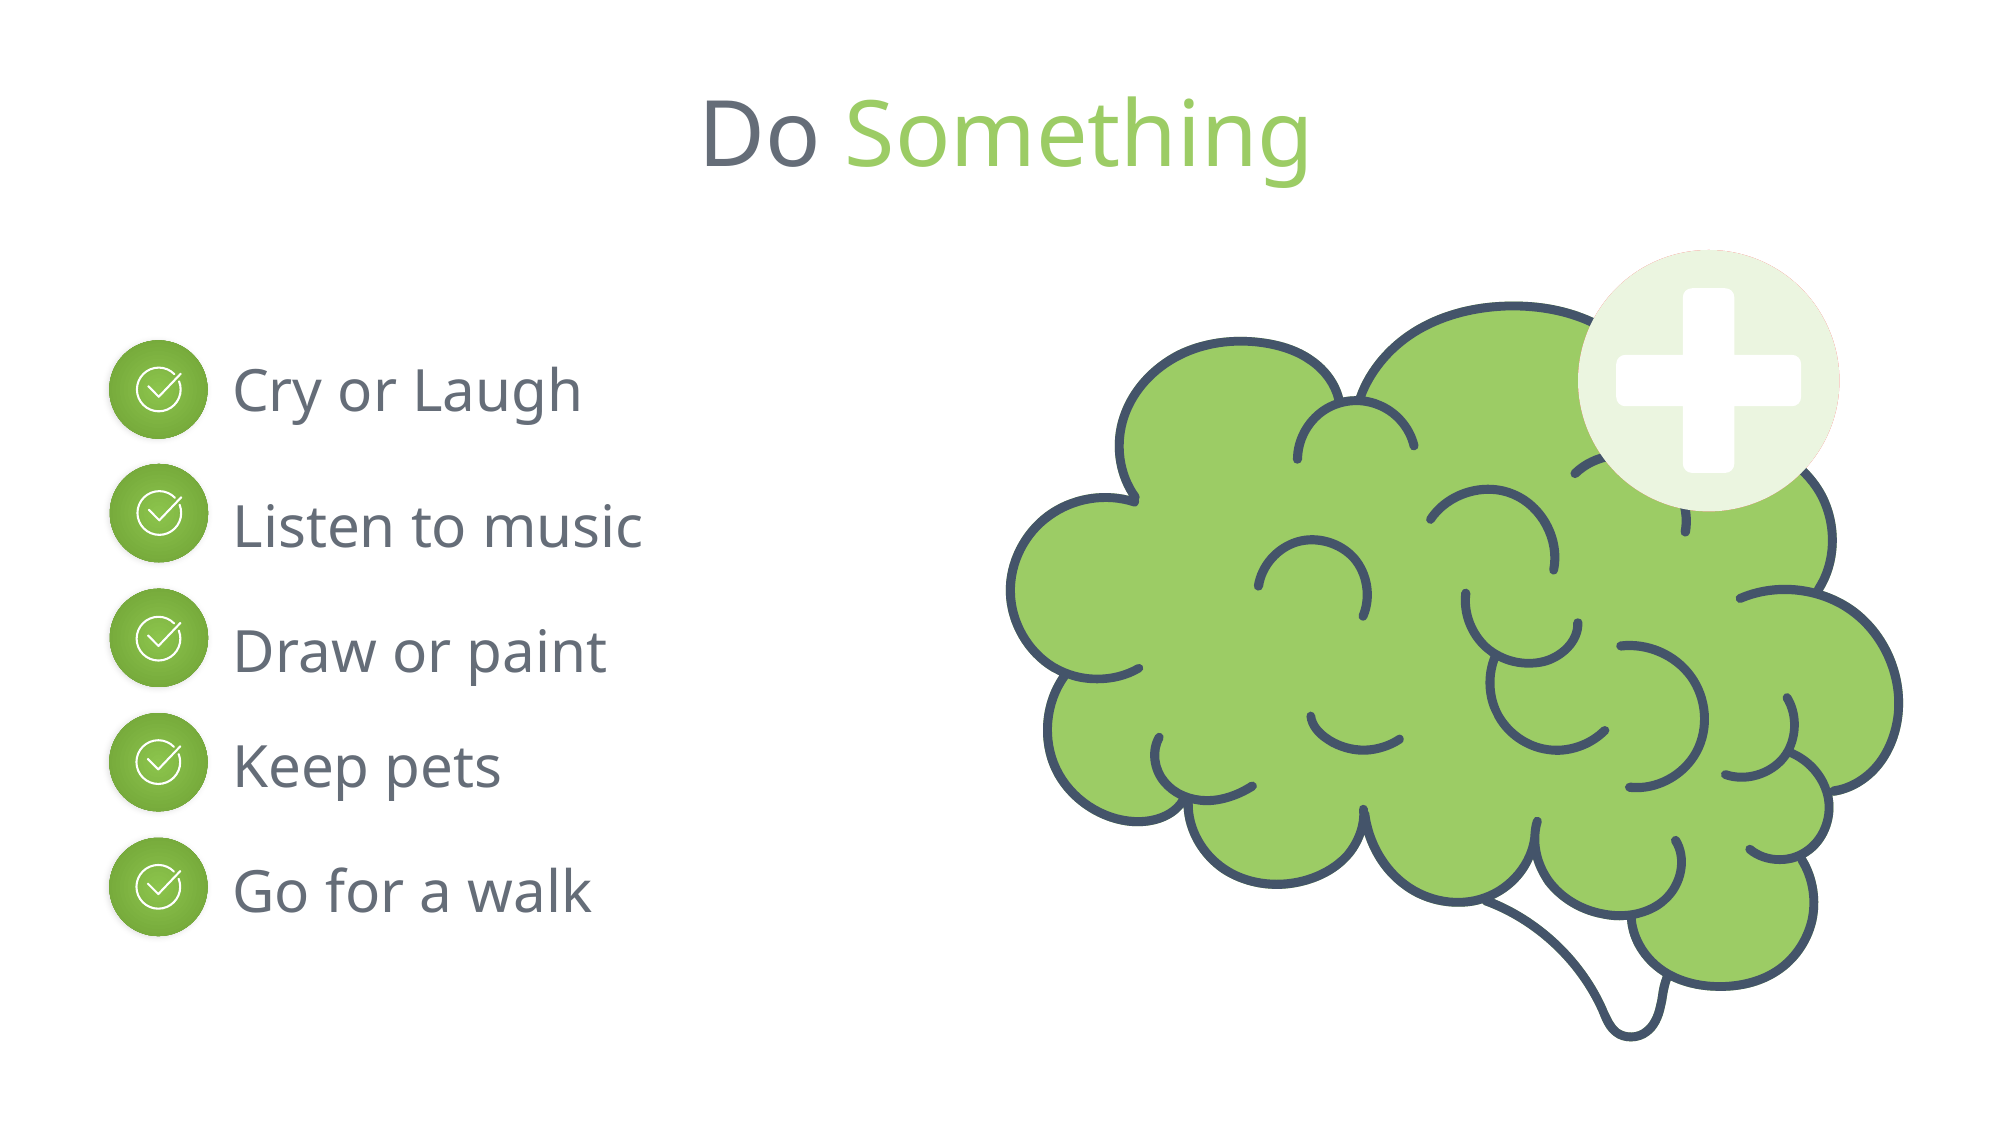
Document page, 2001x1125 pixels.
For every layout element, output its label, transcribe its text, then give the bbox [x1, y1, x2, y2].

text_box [109, 712, 963, 812]
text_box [1004, 249, 1908, 1042]
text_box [109, 340, 929, 439]
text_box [109, 837, 963, 937]
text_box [109, 588, 1090, 687]
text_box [109, 463, 750, 563]
text_box Do Something [386, 66, 1627, 192]
